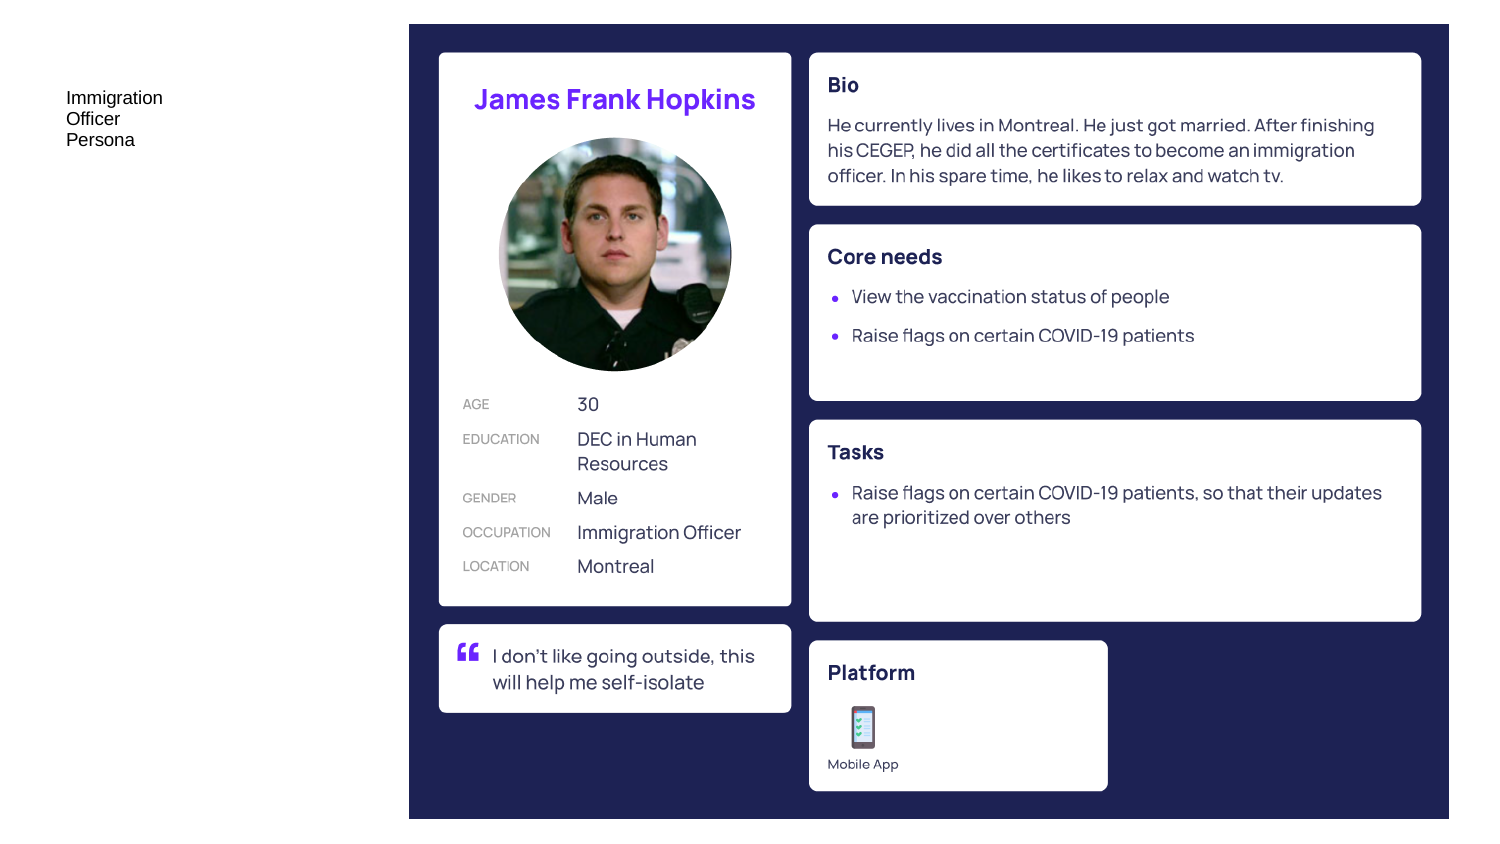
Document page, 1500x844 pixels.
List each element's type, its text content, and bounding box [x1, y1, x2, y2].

title Immigration Officer Persona [51, 72, 403, 167]
picture [408, 24, 1450, 819]
